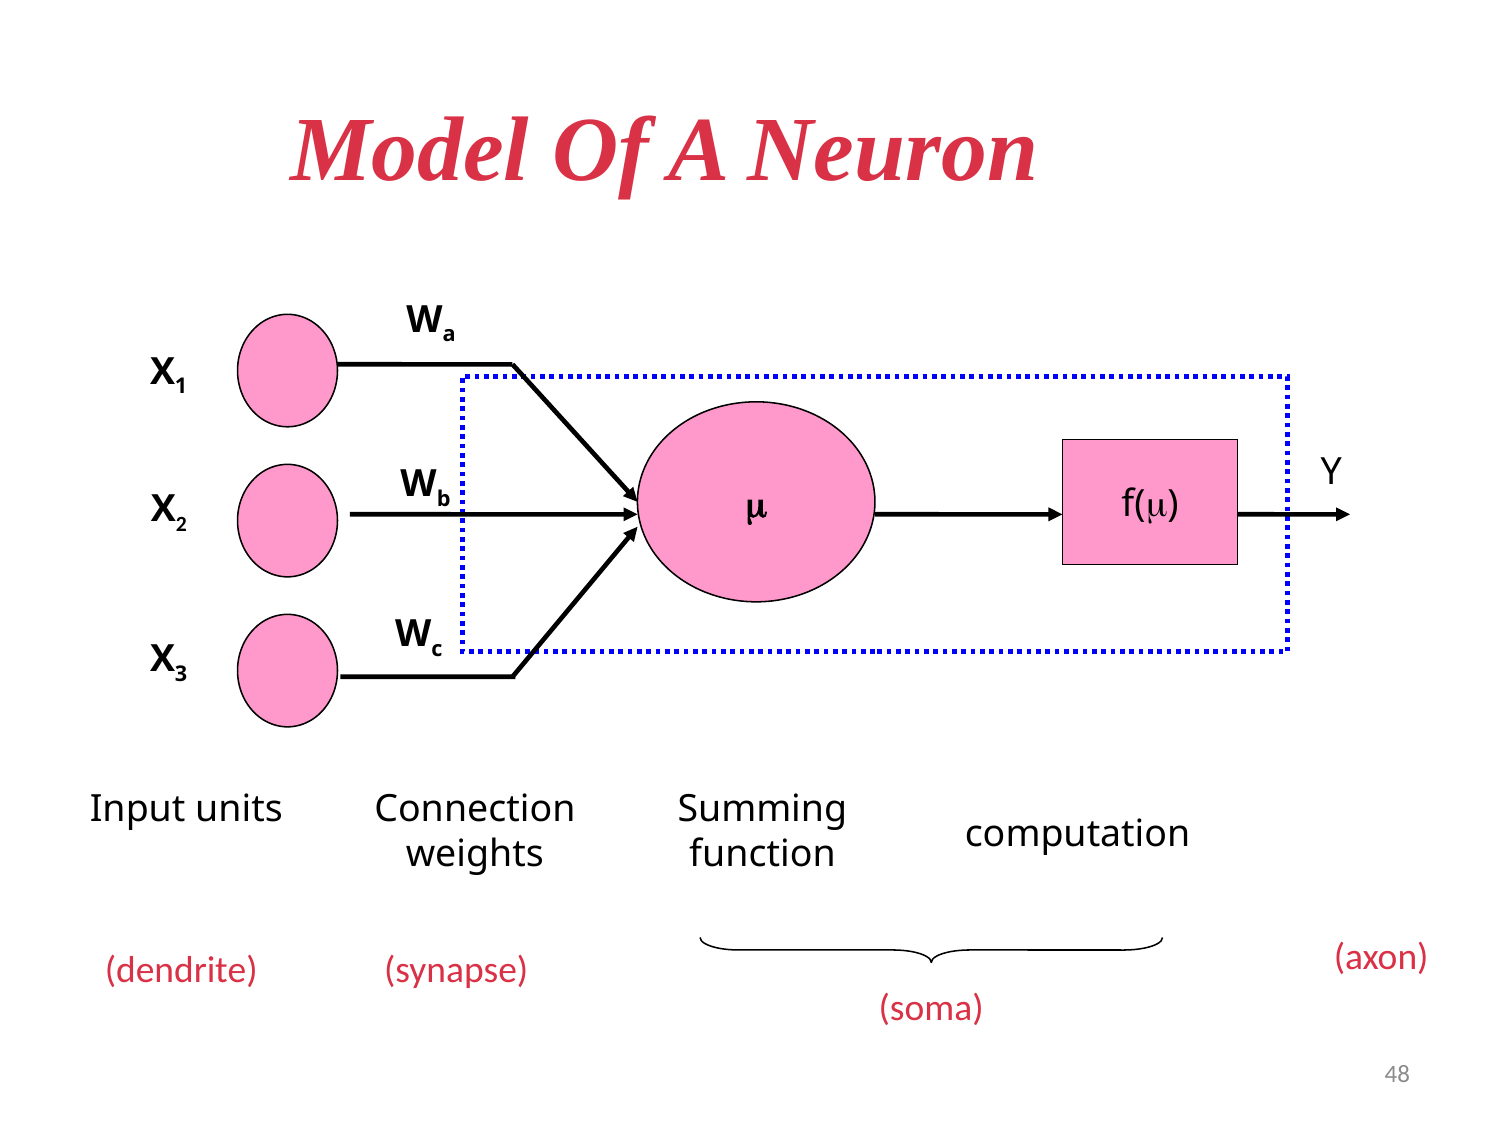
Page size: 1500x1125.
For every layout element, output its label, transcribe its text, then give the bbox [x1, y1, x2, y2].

text_box (axon) [1262, 924, 1500, 985]
title Model Of A Neuron [275, 50, 1500, 238]
text_box (soma) [812, 974, 1050, 1035]
text_box [700, 937, 1163, 963]
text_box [74, 287, 1426, 884]
text_box (dendrite) [62, 937, 300, 998]
slide_number 48 [1074, 1042, 1425, 1103]
text_box (synapse) [337, 937, 575, 998]
